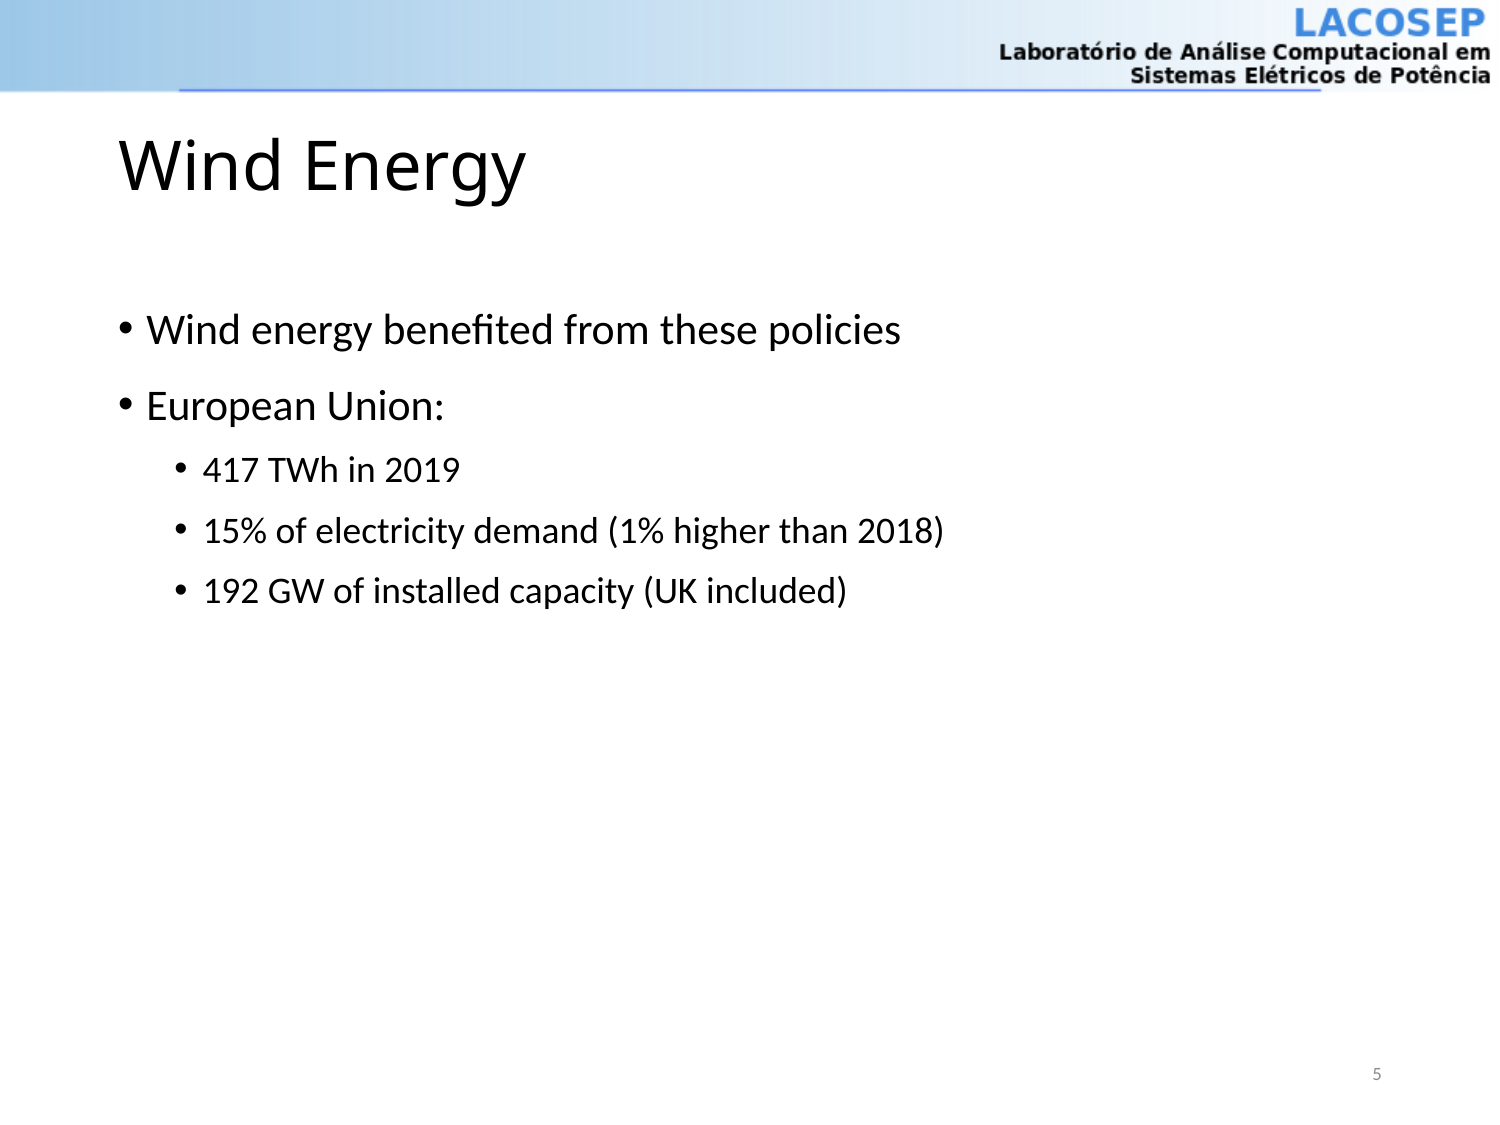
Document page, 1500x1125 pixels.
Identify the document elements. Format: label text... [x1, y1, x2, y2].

list Wind energy benefited from these policies European Union: 417 TWh in 2019 15% of electricity demand (1% higher than 2018) 192 GW of installed capacity (UK included) [103, 299, 1397, 1014]
slide_number 5 [1059, 1042, 1397, 1103]
title Wind Energy [103, 59, 1397, 278]
picture [0, 0, 1500, 1125]
